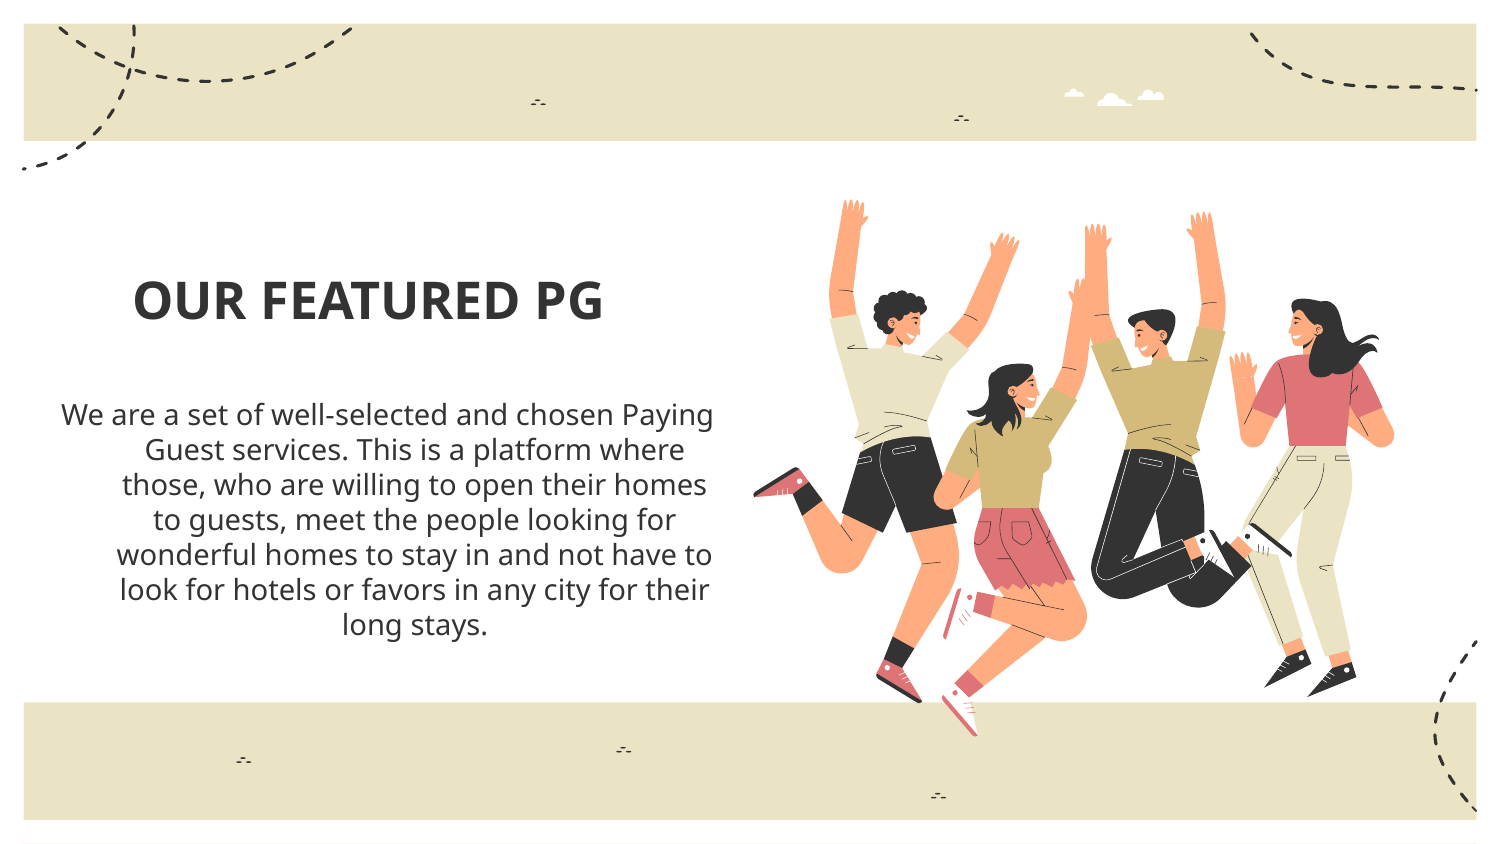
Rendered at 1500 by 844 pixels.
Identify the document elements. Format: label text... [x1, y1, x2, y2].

subtitle We are a set of well-selected and chosen Paying Guest services. This is a platform where those, who are willing to open their homes to guests, meet the people looking for wonderful homes to stay in and not have to look for hotels or favors in any city for their long stays. [24, 381, 731, 664]
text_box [752, 199, 1397, 737]
title OUR FEATURED PG [116, 252, 706, 415]
